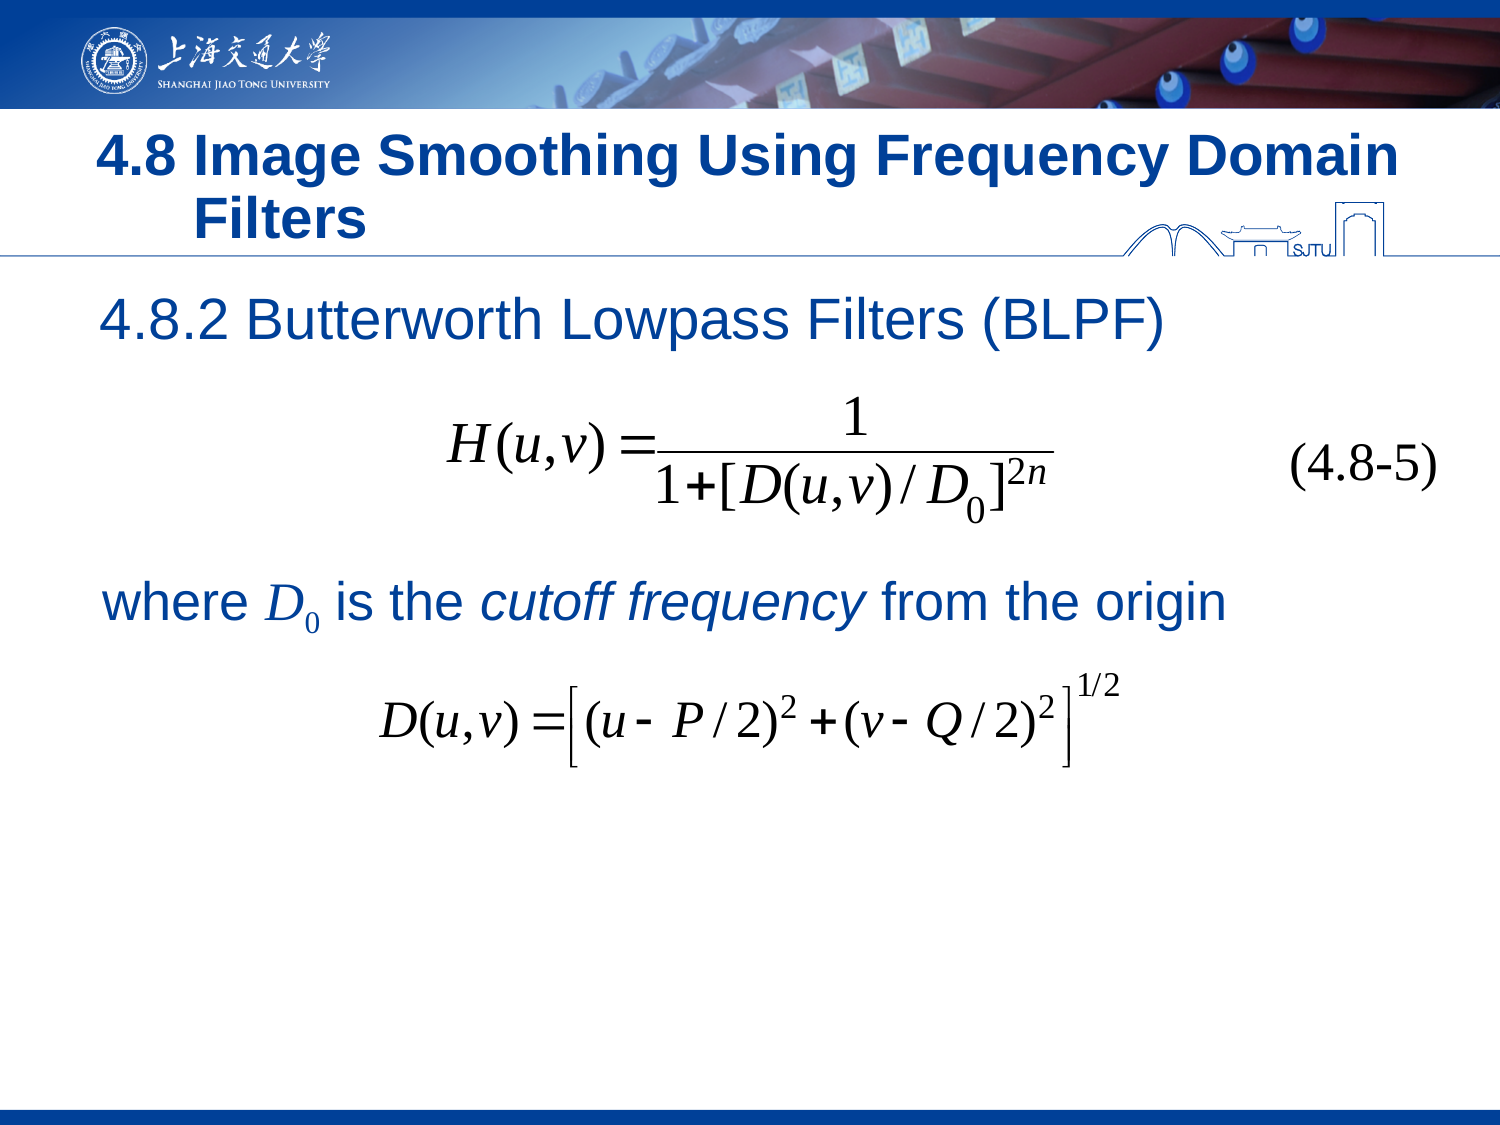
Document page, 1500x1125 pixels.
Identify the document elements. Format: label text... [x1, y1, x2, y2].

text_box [439, 386, 1062, 532]
picture [0, 18, 1500, 109]
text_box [371, 664, 1129, 777]
text_box (4.8-5) [1274, 418, 1454, 499]
text_box 4.8.2 Butterworth Lowpass Filters (BLPF) [85, 273, 1183, 359]
title 4.8 Image Smoothing Using Frequency Domain Filters [81, 122, 1455, 254]
text_box where D0 is the cutoff frequency from the origin [87, 558, 1244, 648]
